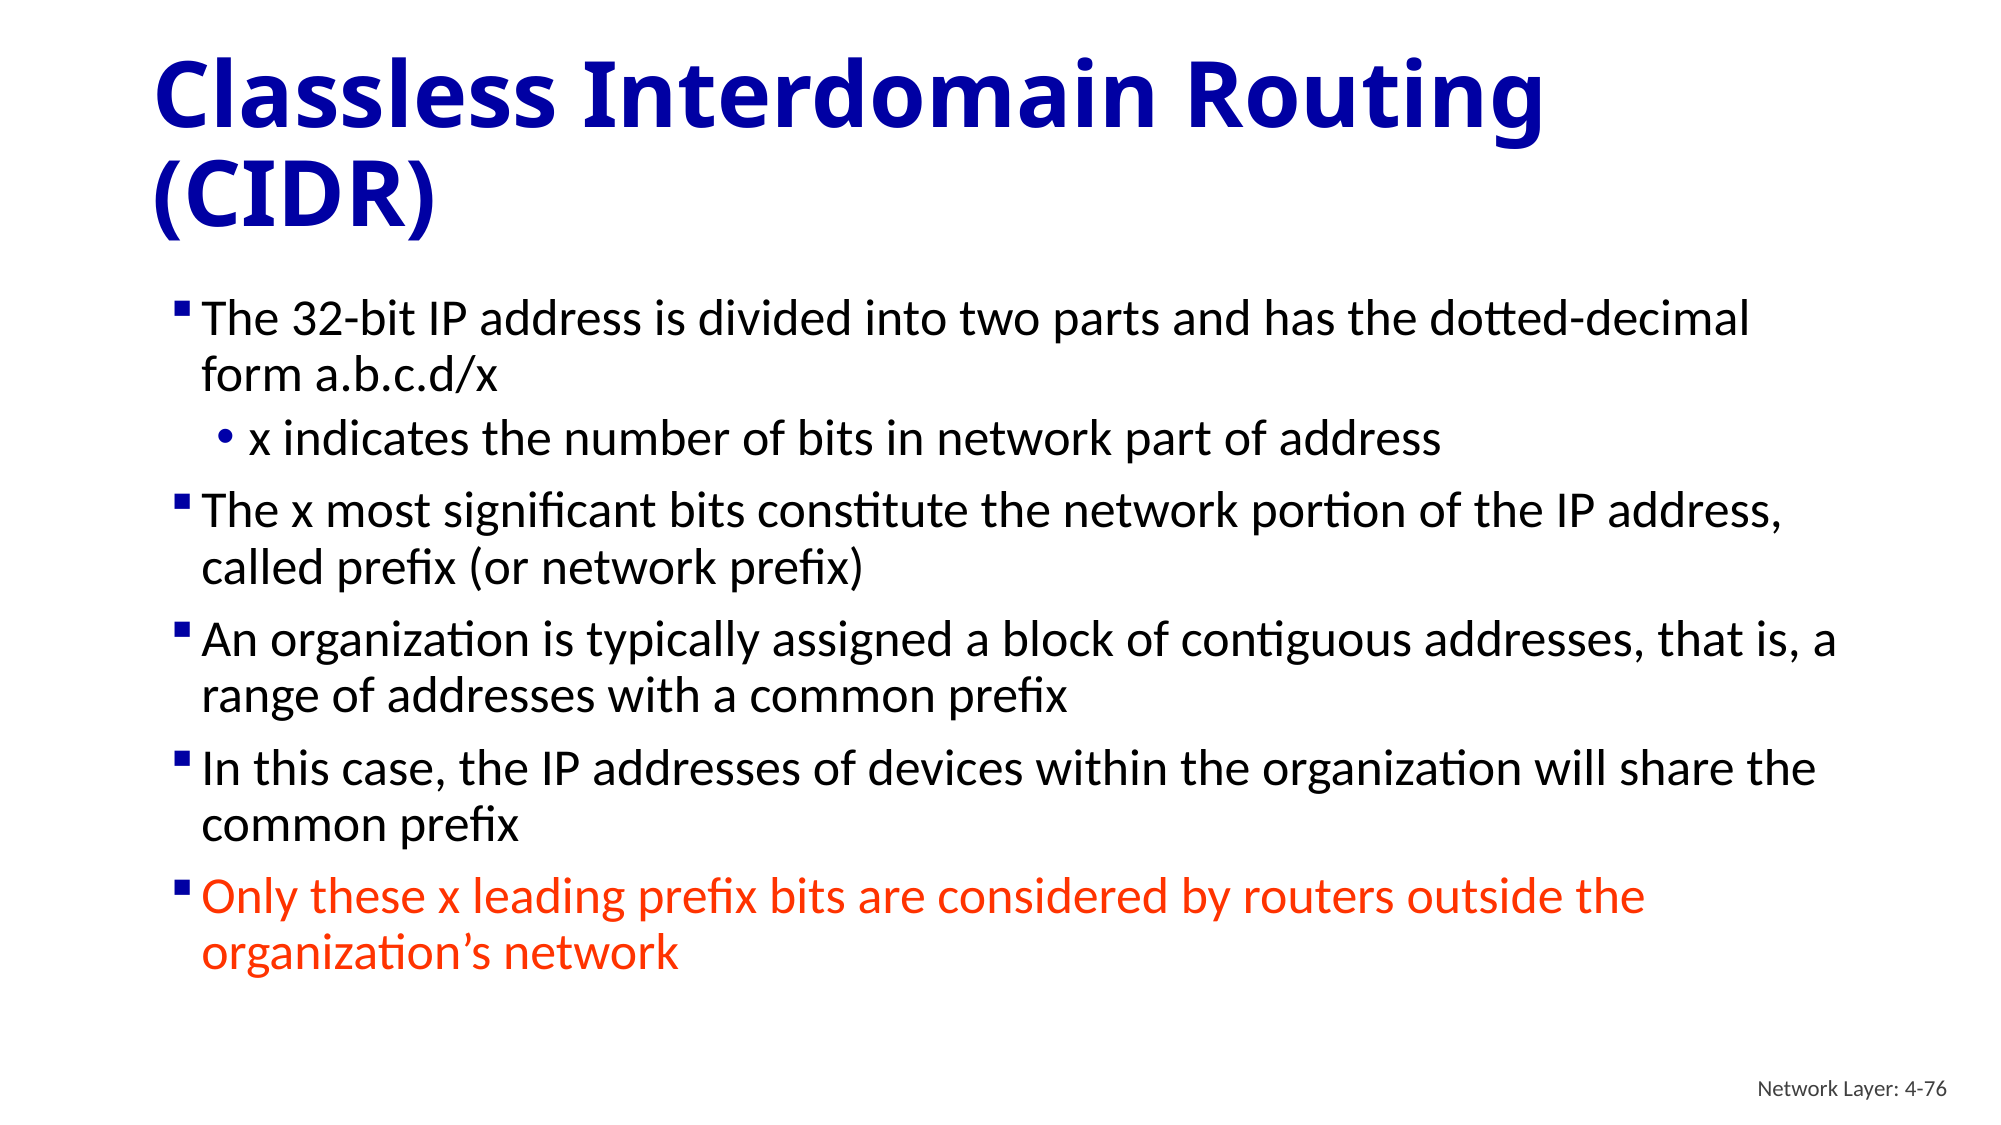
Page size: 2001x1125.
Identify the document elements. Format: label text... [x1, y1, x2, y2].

title Classless Interdomain Routing (CIDR) [137, 74, 1863, 221]
slide_number Network Layer: 4-76 [1512, 1056, 1963, 1117]
list The 32-bit IP address is divided into two parts and has the dotted-decimal form a.b.c.d/x x indicates the number of bits in network part of address The x most significant bits constitute the network portion of the IP address, called prefix (or network prefix) An organization is typically assigned a block of contiguous addresses, that is, a range of addresses with a common prefix In this case, the IP addresses of devices within the organization will share the common prefix Only these x leading prefix bits are considered by routers outside the organization’s network [137, 282, 1863, 997]
